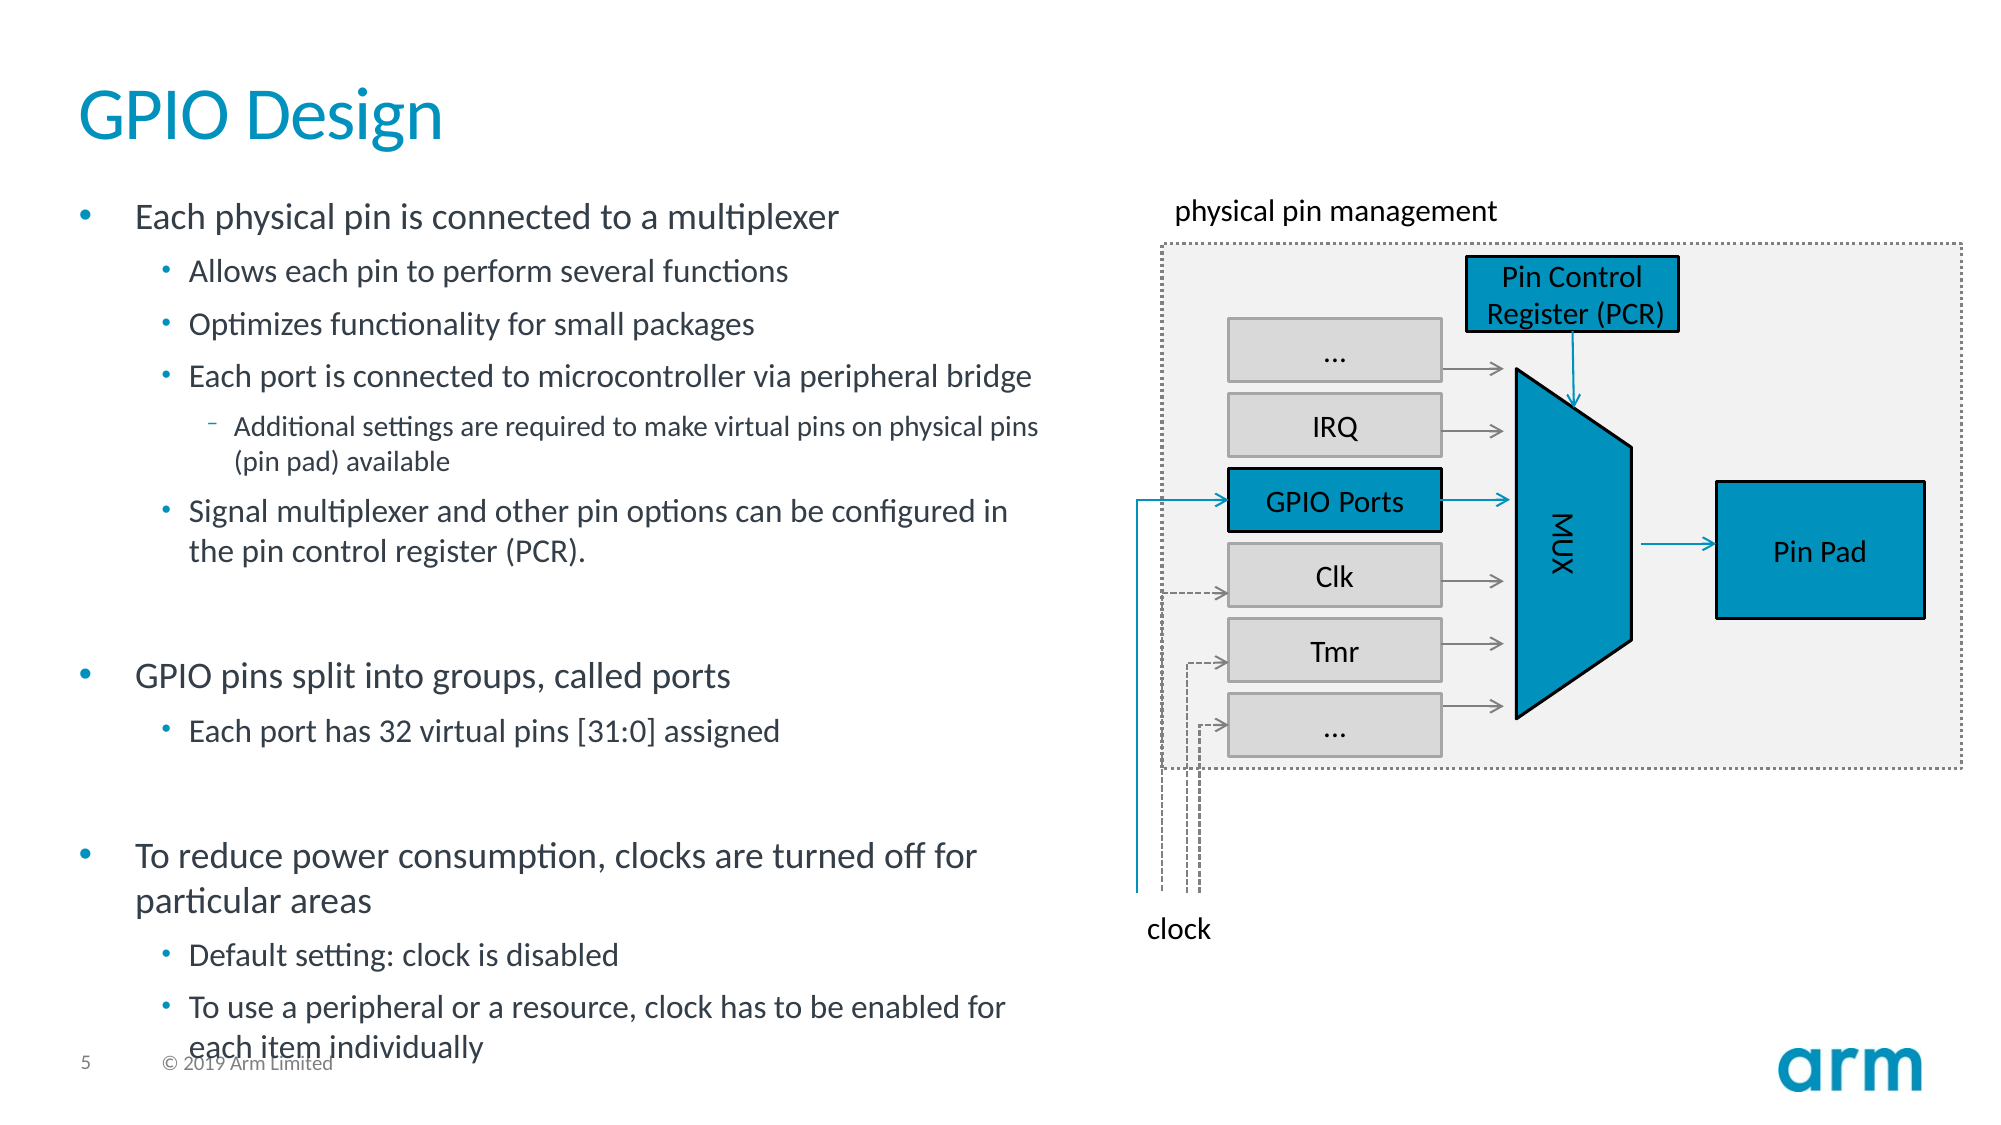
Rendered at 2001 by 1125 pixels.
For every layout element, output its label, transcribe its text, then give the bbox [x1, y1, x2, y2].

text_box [1133, 182, 1962, 961]
list Each physical pin is connected to a multiplexer Allows each pin to perform several functions Optimizes functionality for small packages Each port is connected to microcontroller via peripheral bridge Additional settings are required to make virtual pins on physical pins (pin pad) available Signal multiplexer and other pin options can be configured in the pin control register (PCR). GPIO pins split into groups, called ports Each port has 32 virtual pins [31:0] assigned To reduce power consumption, clocks are turned off for particular areas Default setting: clock is disabled To use a peripheral or a resource, clock has to be enabled for each item individually [78, 192, 1058, 1004]
picture [1889, 1048, 1903, 1053]
picture [1778, 1048, 1794, 1067]
title GPIO Design [78, 78, 1922, 186]
picture [1778, 1072, 1794, 1092]
picture [1911, 1048, 1922, 1062]
picture [1788, 1056, 1812, 1083]
picture [1803, 1048, 1922, 1092]
